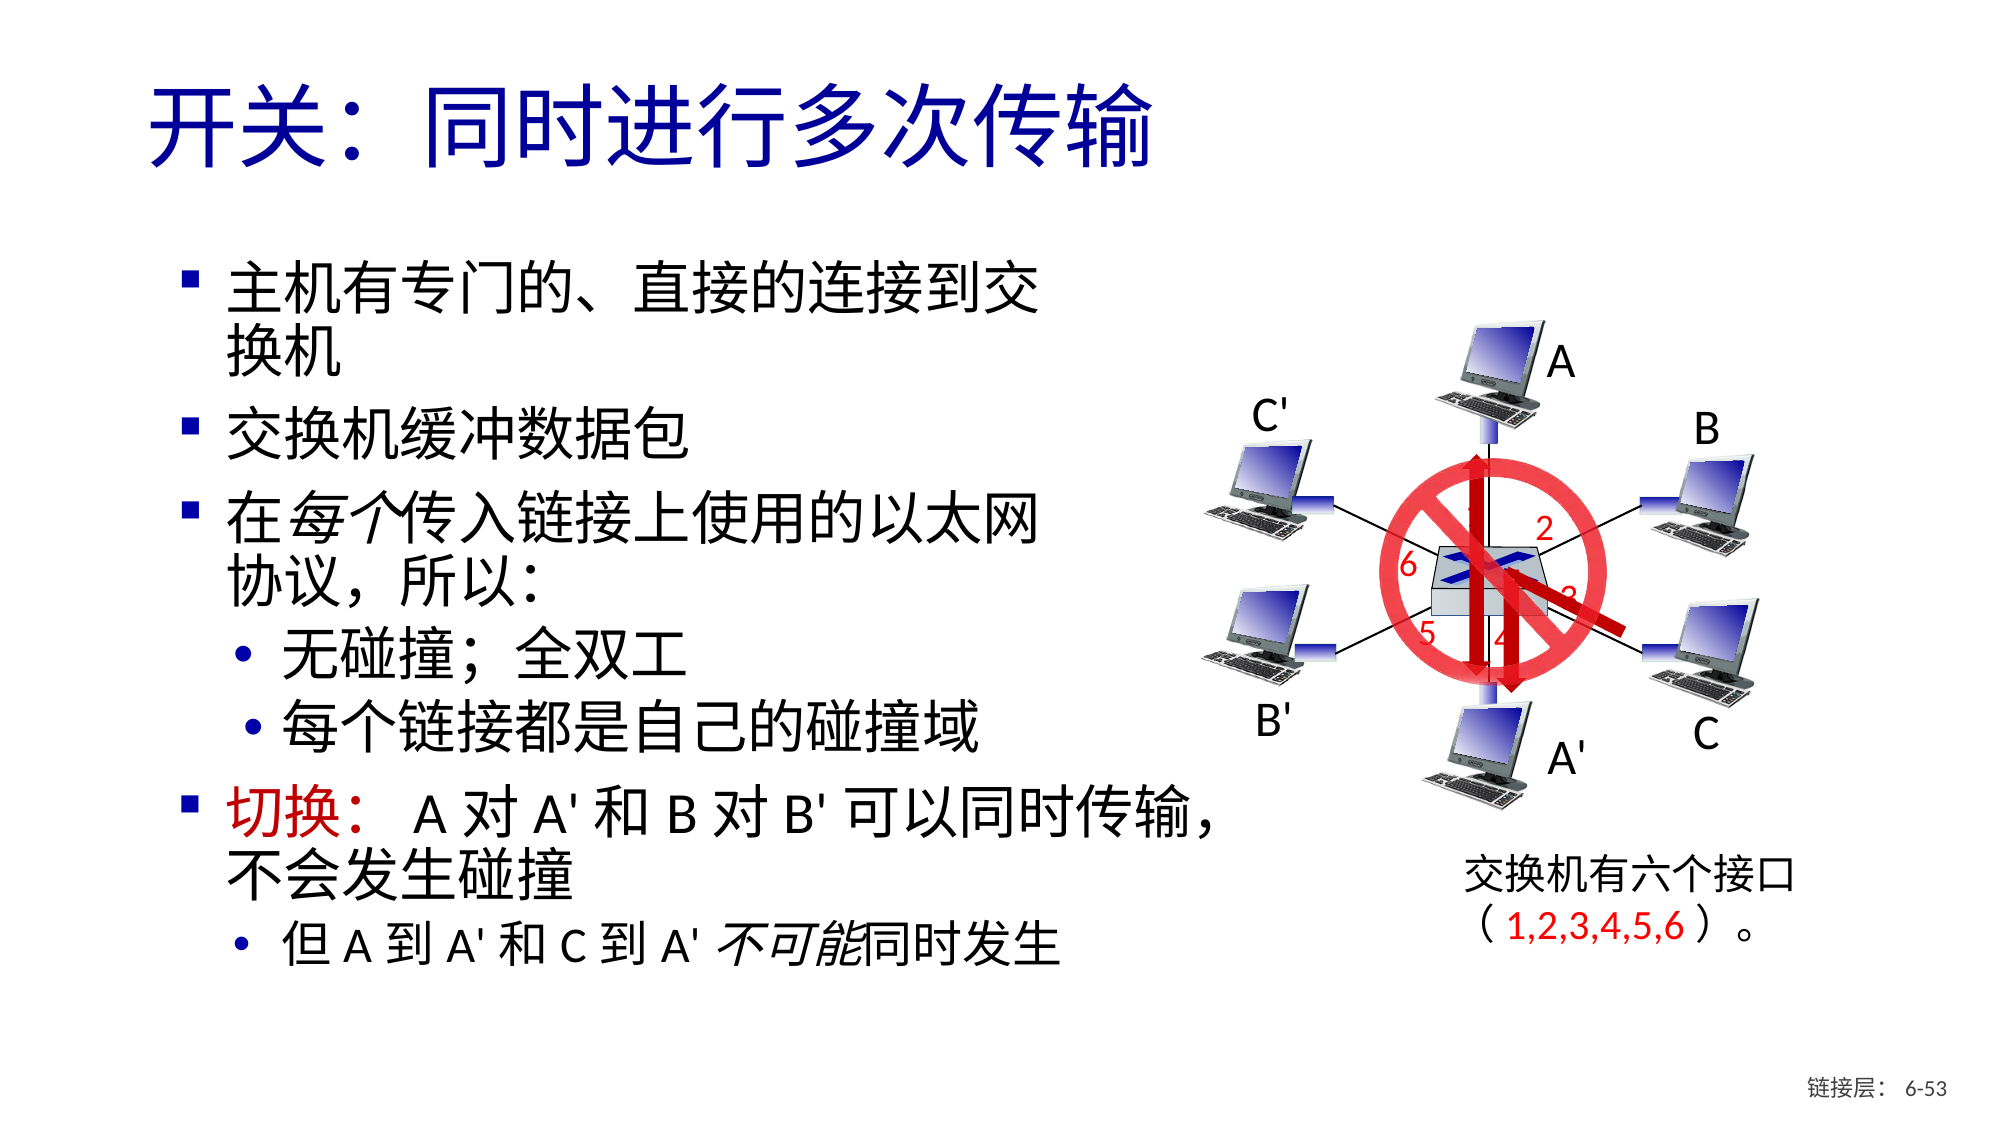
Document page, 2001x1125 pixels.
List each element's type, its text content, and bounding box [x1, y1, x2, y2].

title 开关：同时进行多次传输 [131, 57, 1857, 205]
text_box 切换：A对A'和B对B'可以同时传输，不会发生碰撞 但A到A'和C到A'不可能同时发生 [152, 776, 1256, 1064]
text_box 主机有专门的、直接的连接到交换机 交换机缓冲数据包 在每个传入链接上使用的以太网协议，所以： 无碰撞；全双工 每个链接都是自己的碰撞域 [152, 251, 1112, 776]
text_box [1174, 315, 1812, 957]
slide_number 链接层：6- 52 [1512, 1056, 1963, 1117]
picture [1363, 442, 1622, 722]
